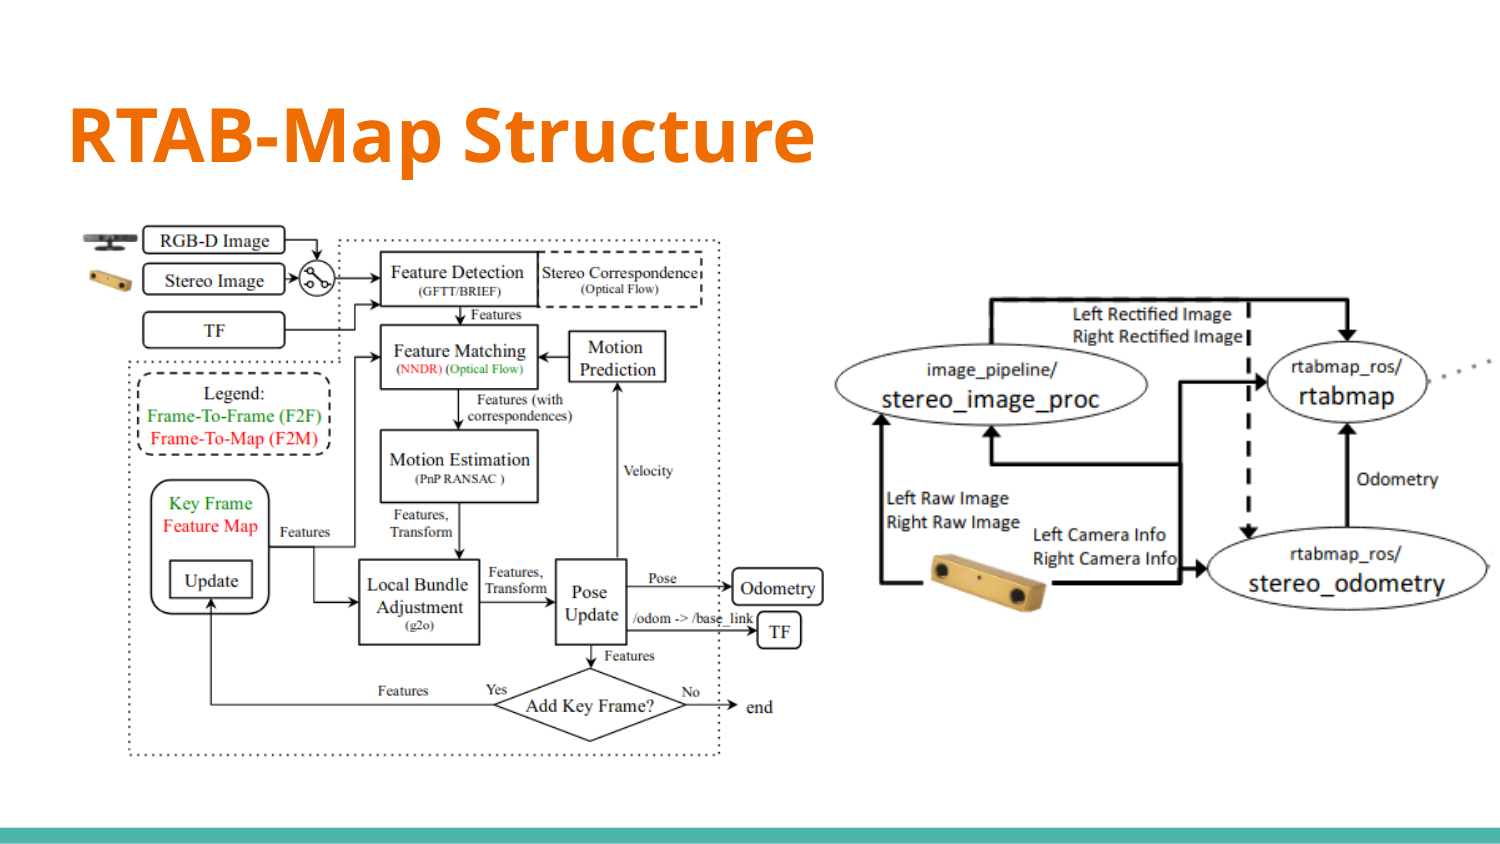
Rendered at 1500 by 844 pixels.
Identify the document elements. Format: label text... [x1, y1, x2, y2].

title RTAB-Map Structure [51, 72, 1449, 189]
picture [50, 202, 1494, 777]
